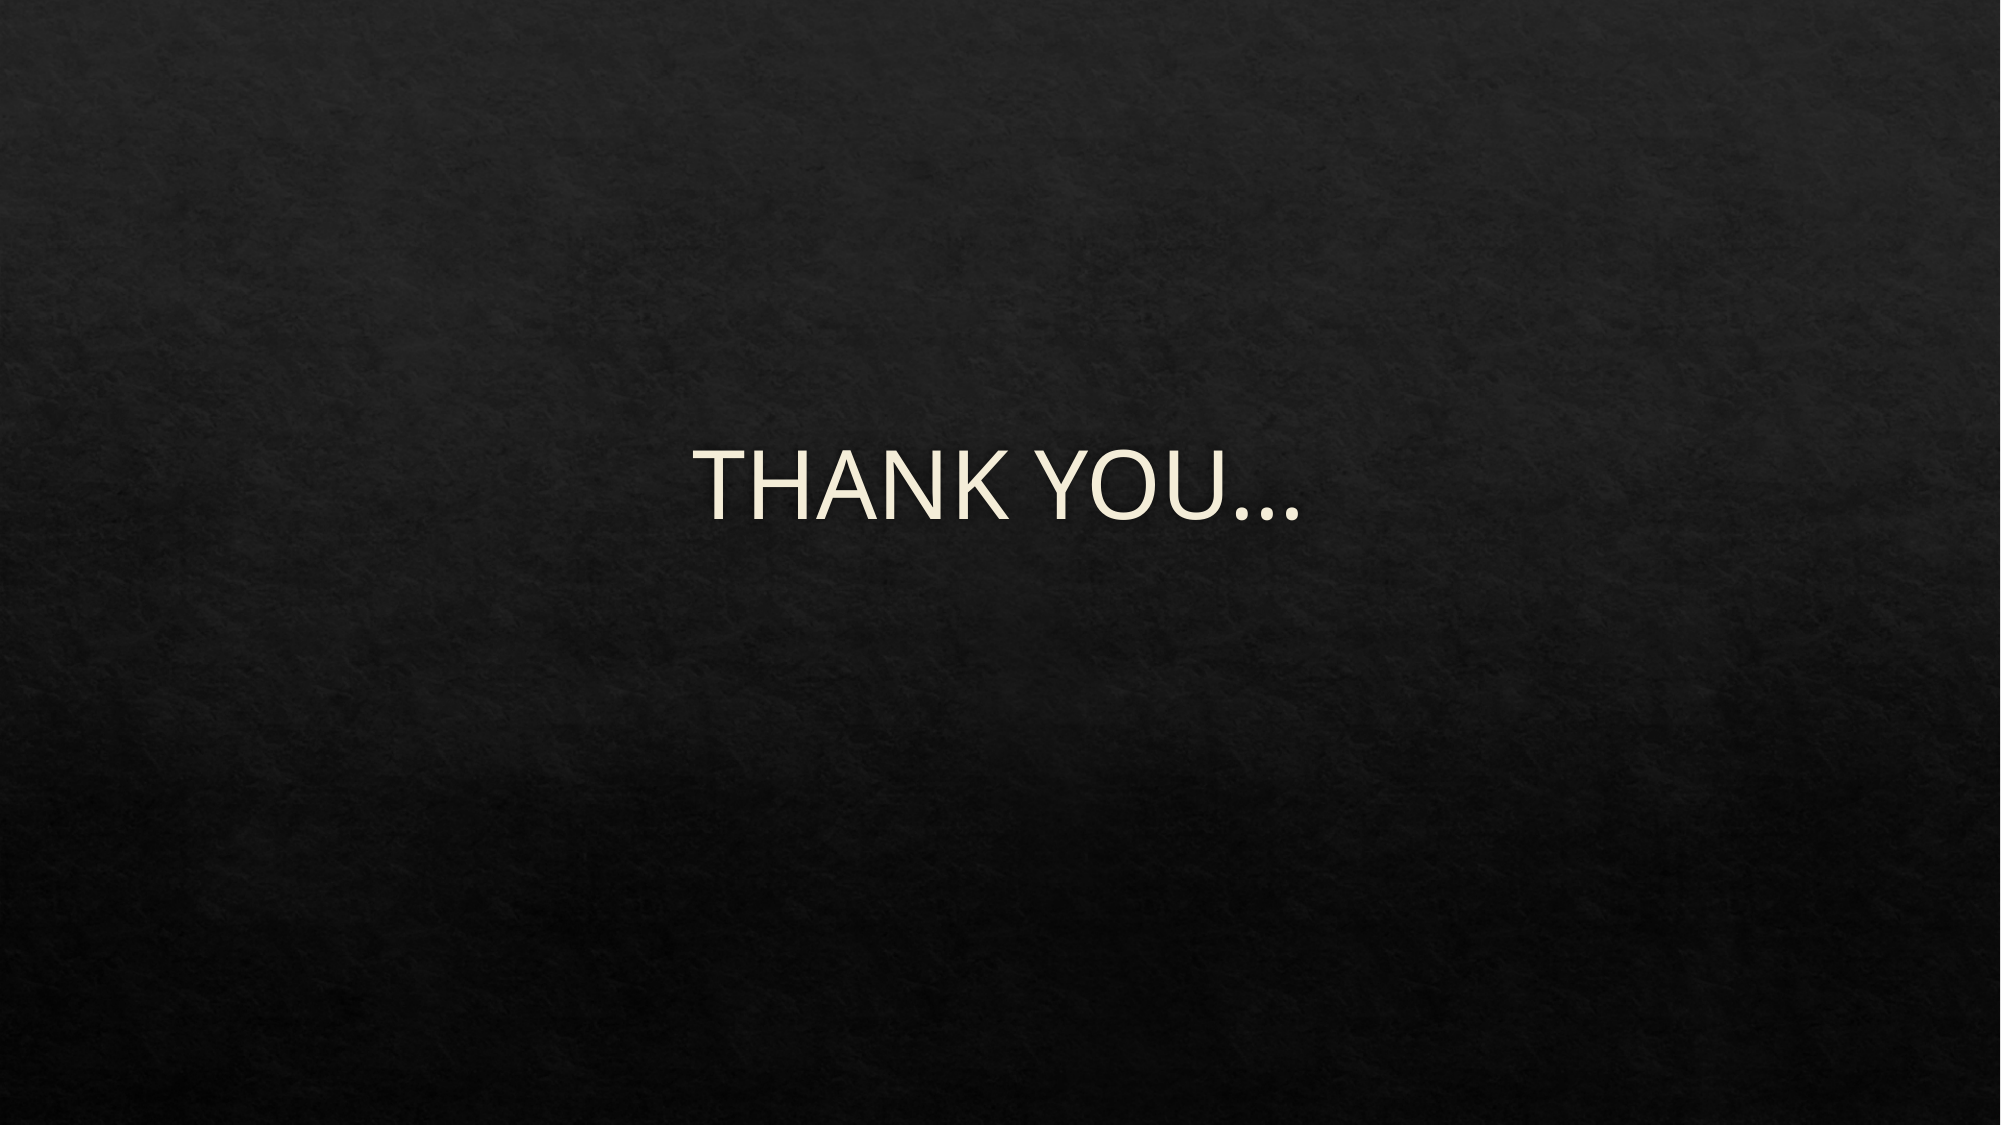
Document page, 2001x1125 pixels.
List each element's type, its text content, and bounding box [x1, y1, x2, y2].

title THANK YOU… [149, 99, 1849, 877]
